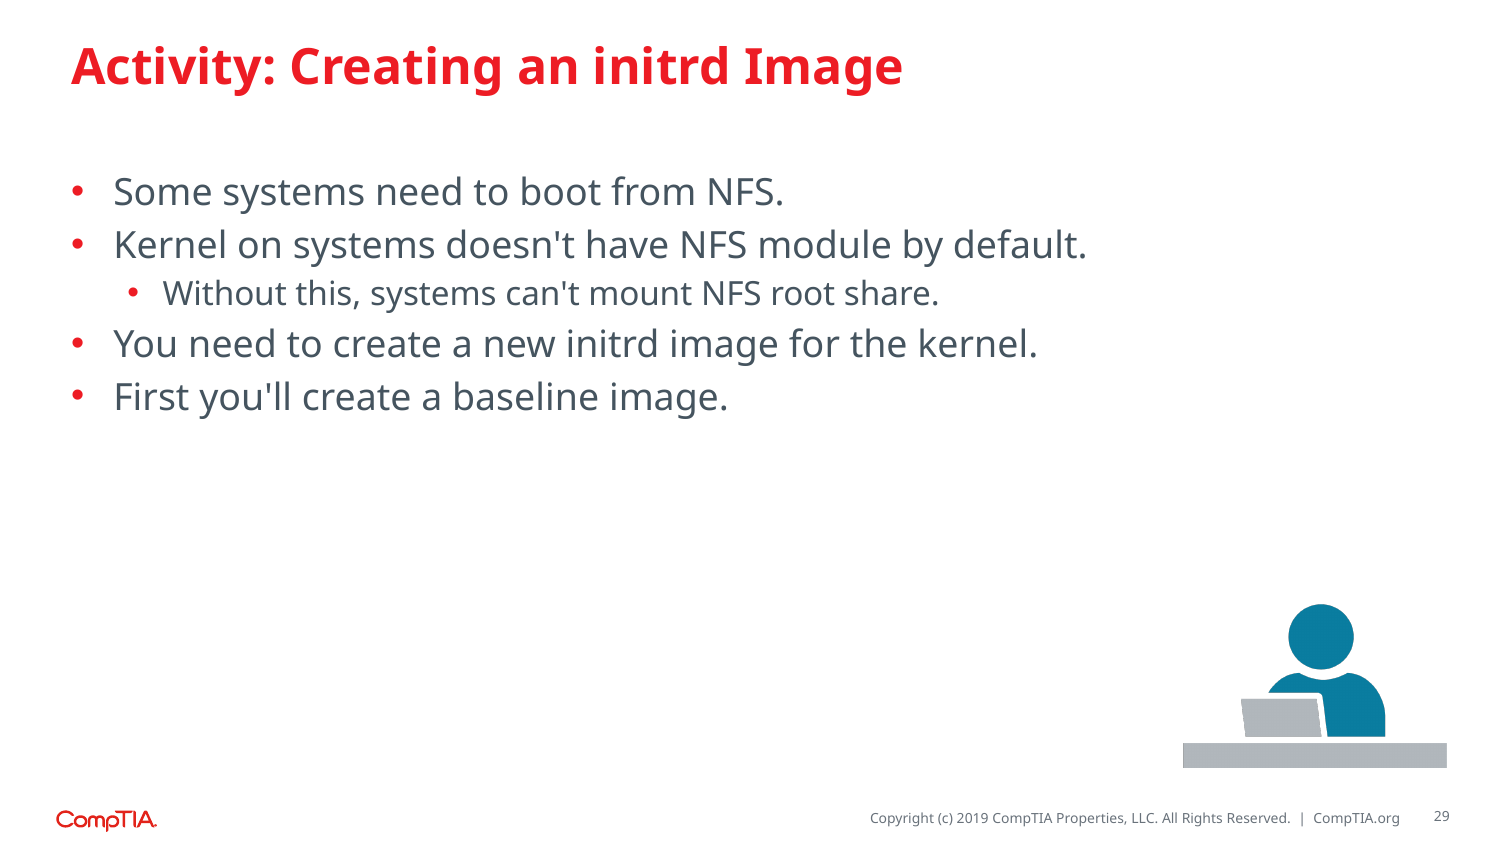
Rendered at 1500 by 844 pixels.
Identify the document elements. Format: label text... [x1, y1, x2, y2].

list Some systems need to boot from NFS. Kernel on systems doesn't have NFS module by default. Without this, systems can't mount NFS root share. You need to create a new initrd image for the kernel. First you'll create a baseline image. [56, 160, 1444, 768]
title Activity: Creating an initrd Image [56, 12, 1350, 117]
slide_number 29 [1407, 800, 1450, 835]
